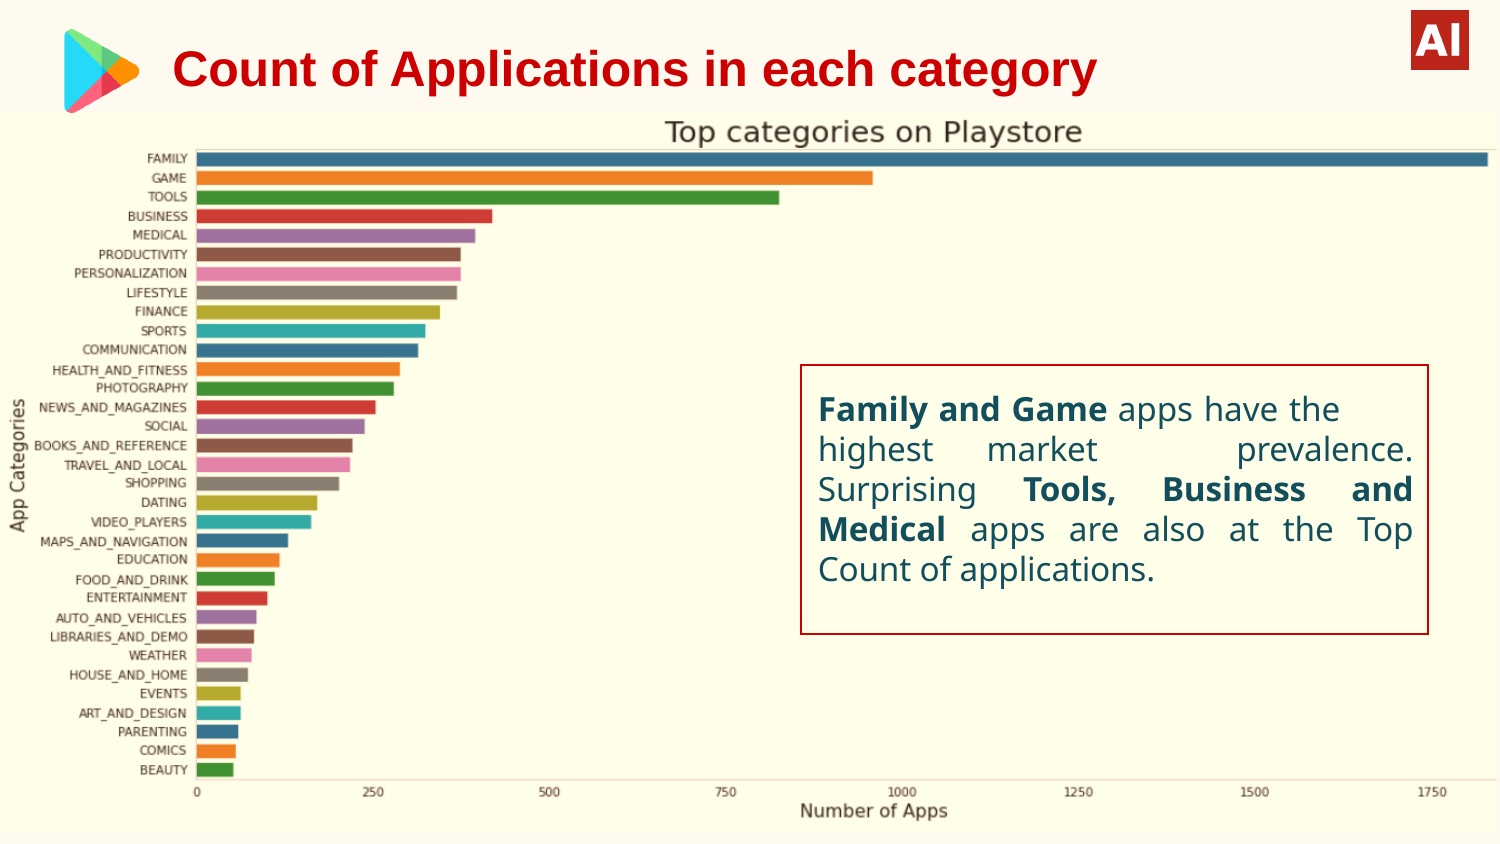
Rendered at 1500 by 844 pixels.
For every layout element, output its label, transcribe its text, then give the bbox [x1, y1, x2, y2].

text_box Count of Applications in each category [157, 29, 1251, 110]
picture [0, 112, 1497, 832]
text_box [59, 29, 144, 110]
picture [1411, 10, 1469, 70]
